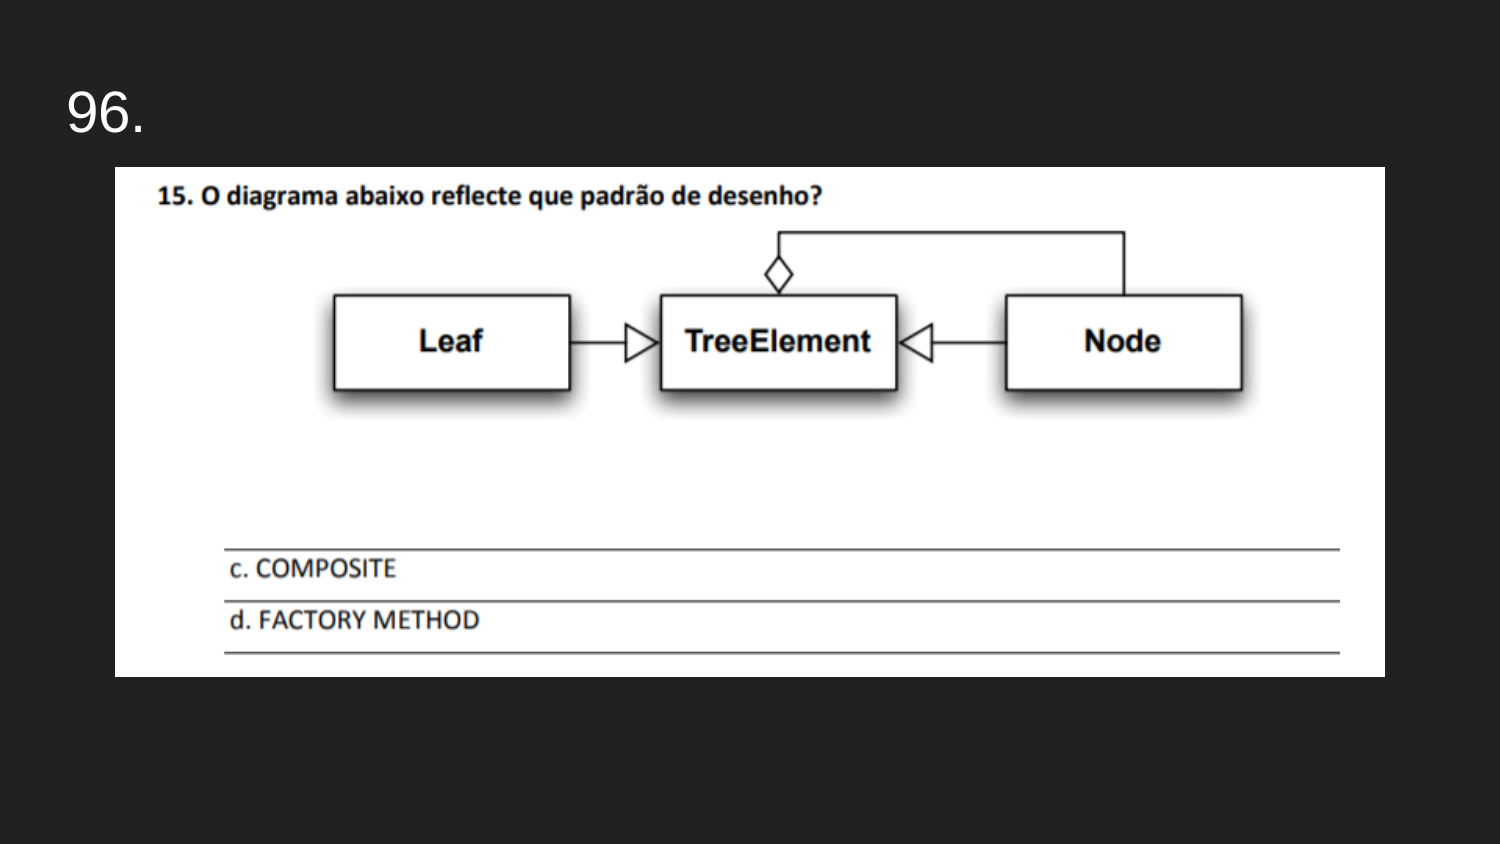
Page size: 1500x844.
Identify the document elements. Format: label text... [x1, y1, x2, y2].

title 96. [51, 59, 1449, 153]
picture [115, 166, 1385, 677]
